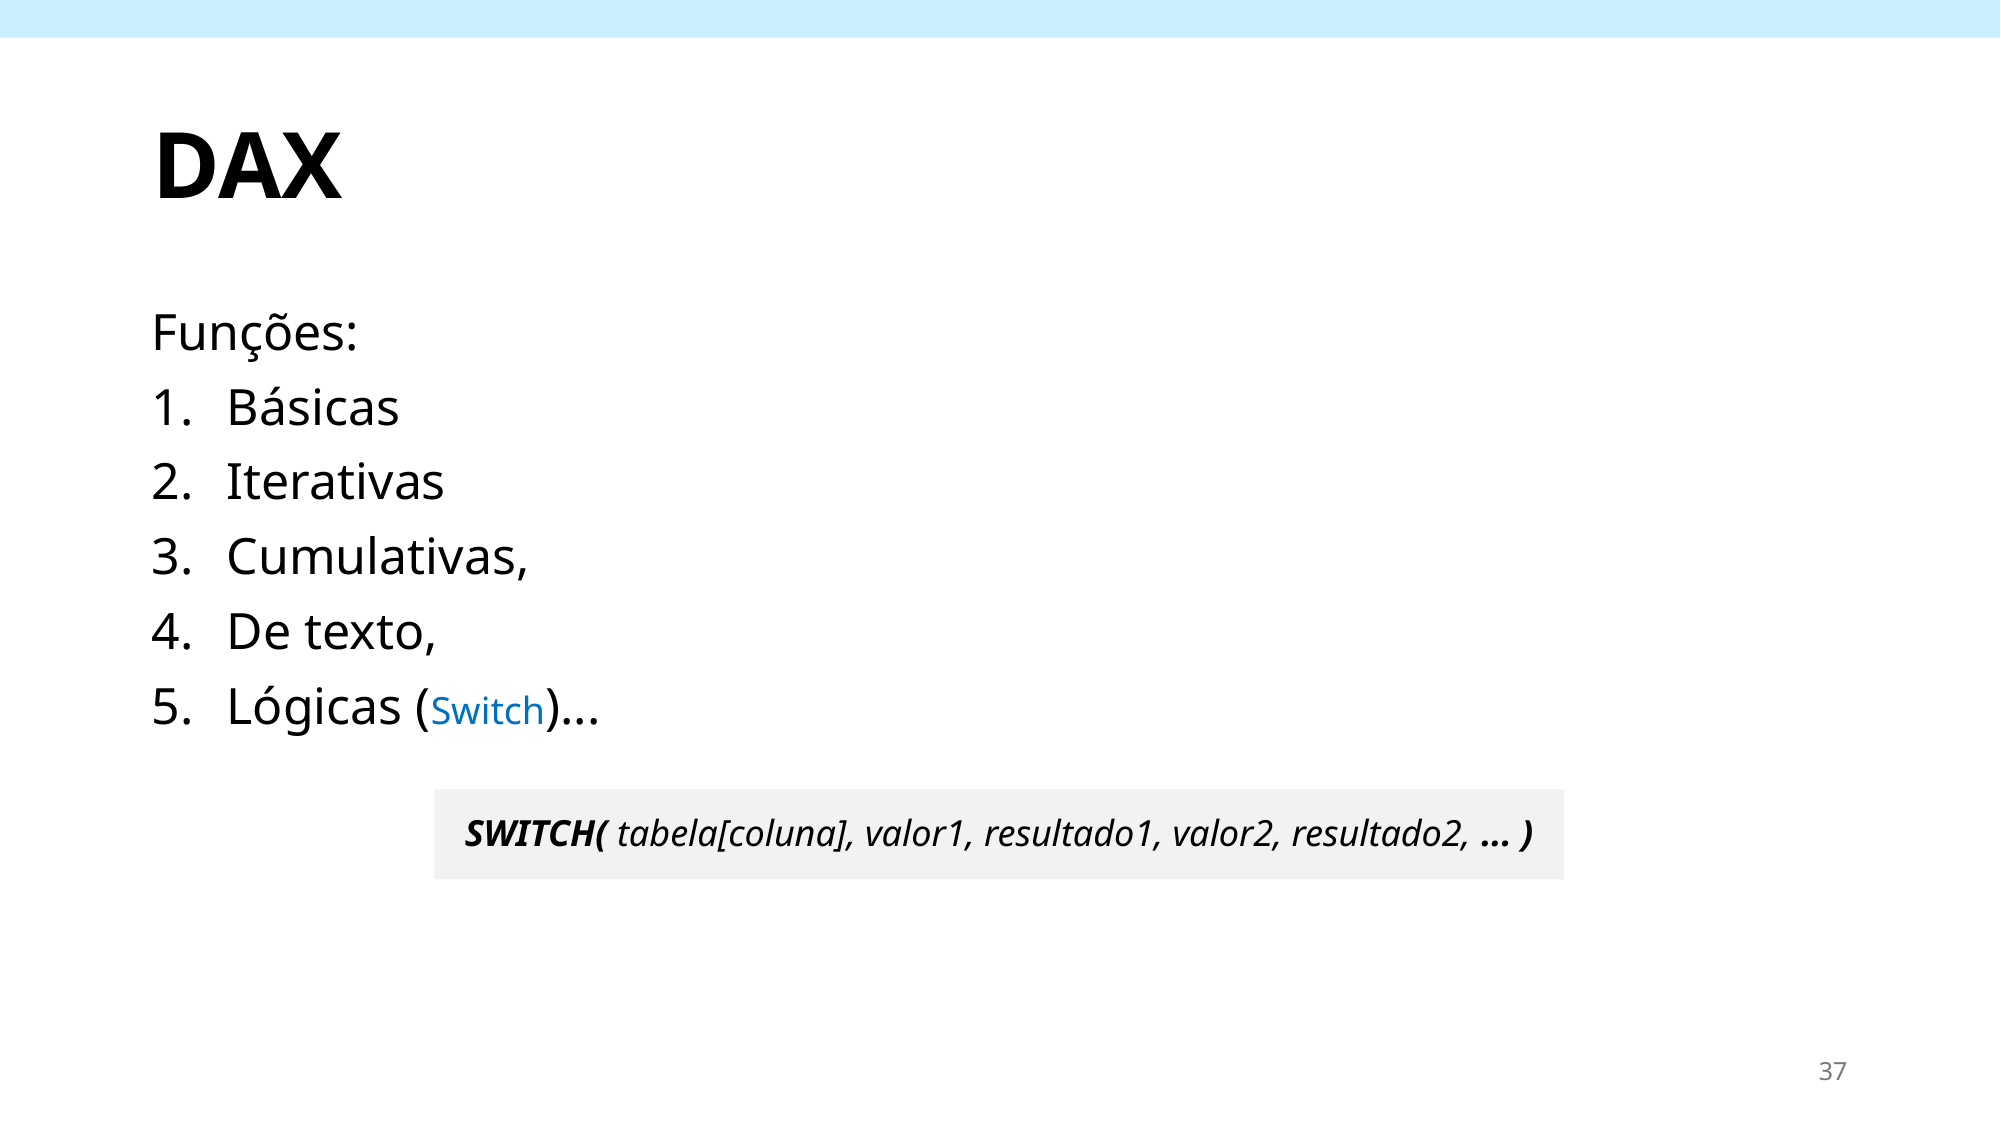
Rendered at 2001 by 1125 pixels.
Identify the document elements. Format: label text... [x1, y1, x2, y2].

text_box SWITCH( tabela[coluna], valor1, resultado1, valor2, resultado2, ... ) [434, 789, 1564, 880]
text_box [0, 0, 2000, 39]
list Funções: Básicas Iterativas Cumulativas, De texto, Lógicas (Switch)... [136, 299, 1862, 1014]
title DAX [137, 59, 1863, 278]
slide_number 37 [1412, 1042, 1863, 1103]
